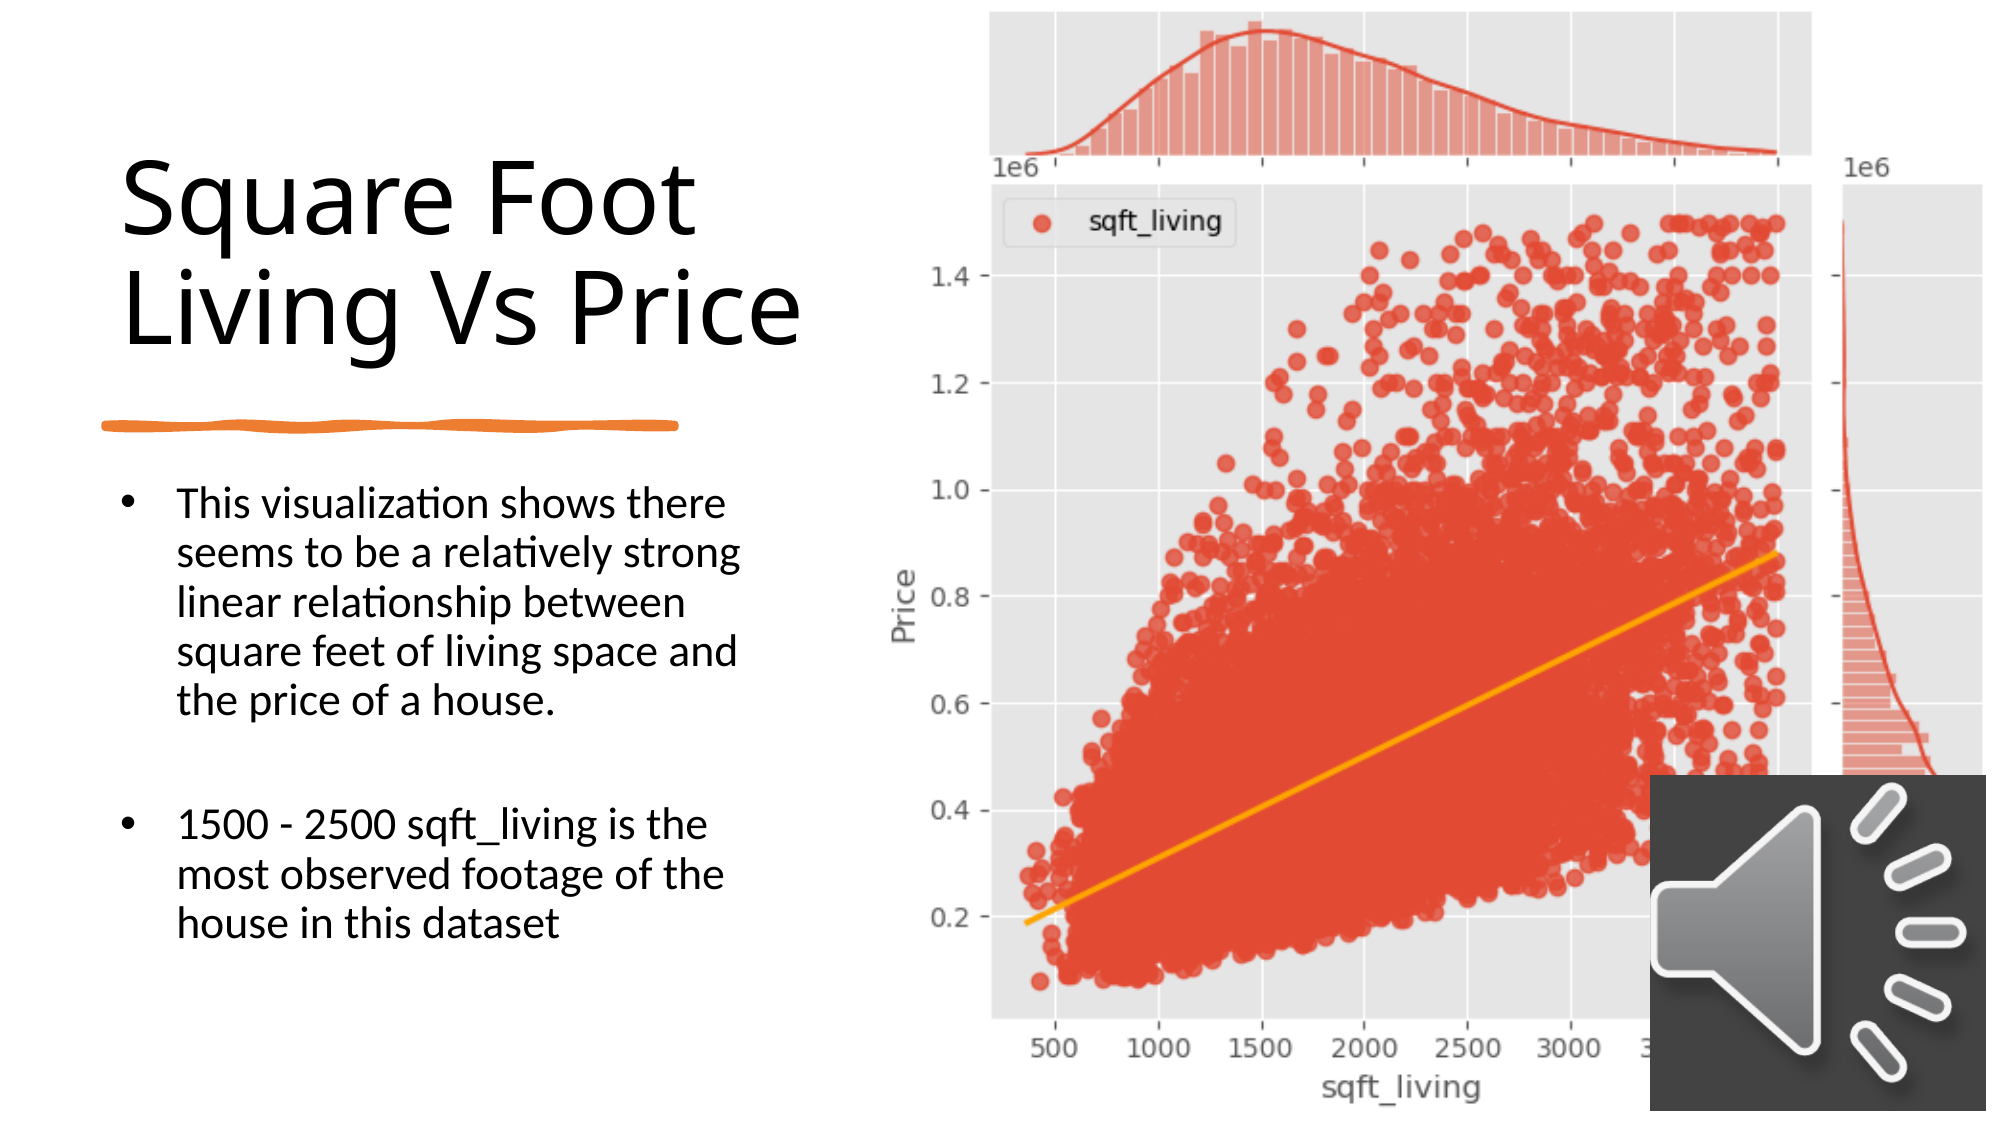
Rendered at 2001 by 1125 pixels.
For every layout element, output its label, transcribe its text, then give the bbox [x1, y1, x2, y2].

text_box [103, 421, 676, 431]
title Square Foot Living Vs Price [105, 53, 822, 375]
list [871, 0, 2000, 1125]
picture [1648, 773, 1987, 1112]
text_box [0, 0, 871, 1125]
text_box This visualization shows there seems to be a relatively strong linear relationship between square feet of living space and the price of a house. 1500 - 2500 sqft_living is the most observed footage of the house in this dataset [104, 471, 802, 1016]
